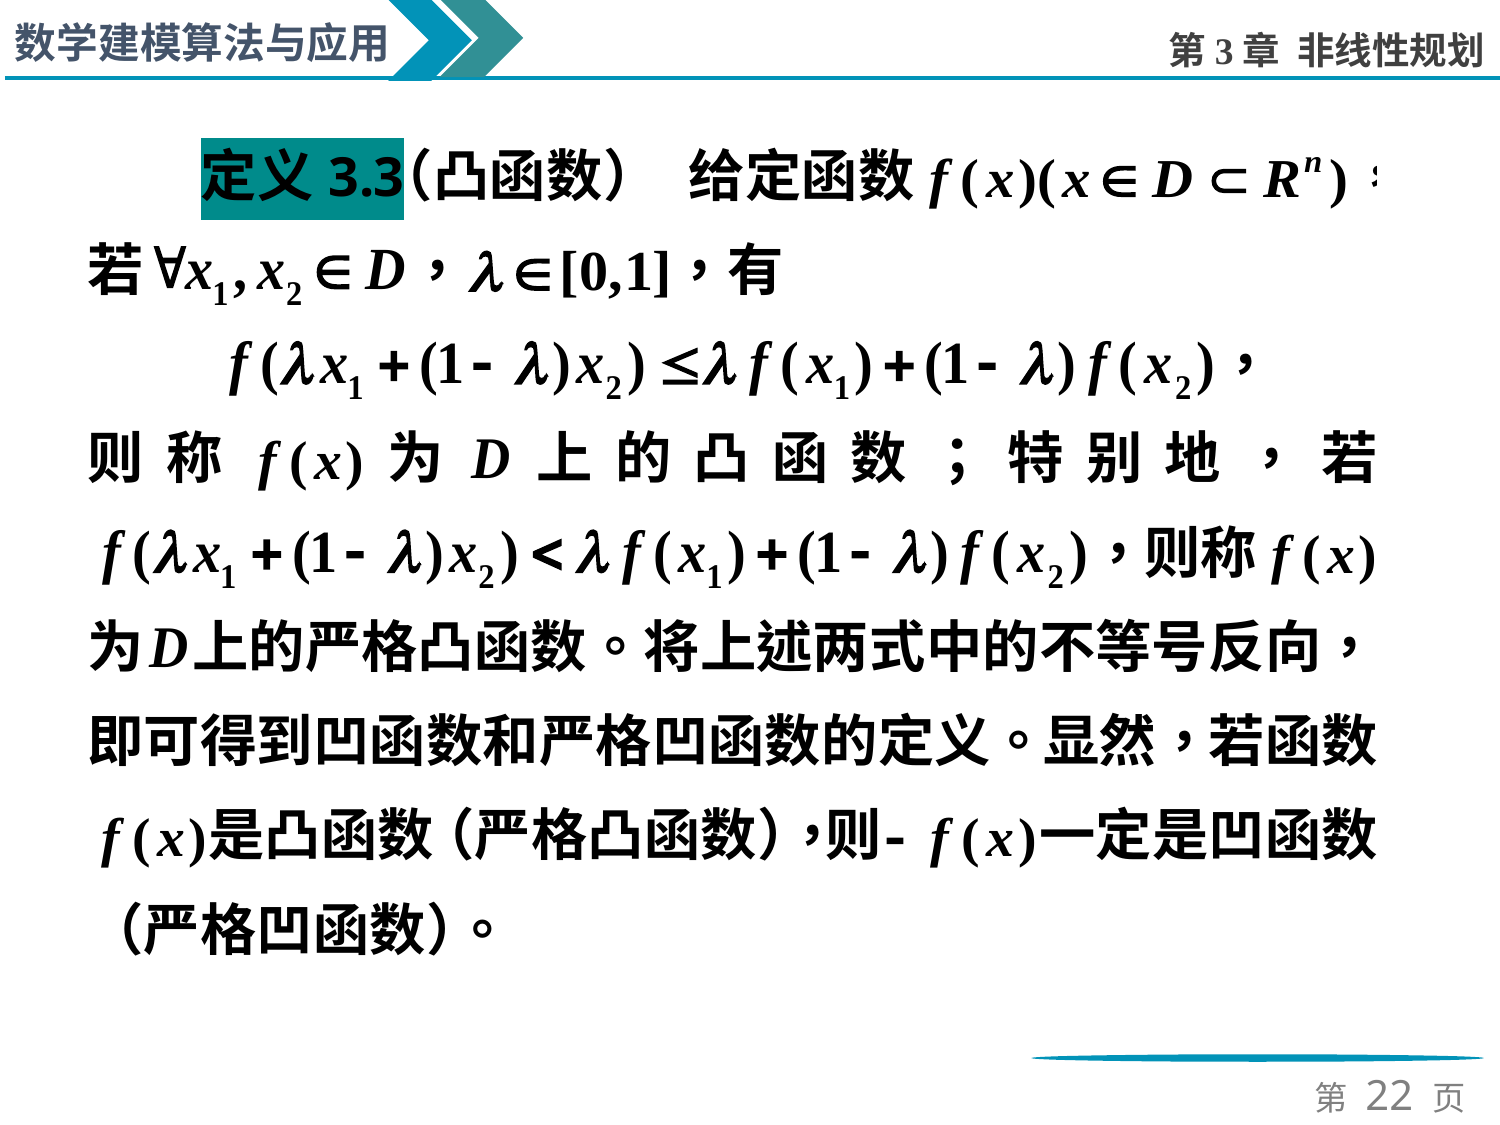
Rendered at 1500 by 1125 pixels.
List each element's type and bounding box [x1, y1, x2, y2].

text_box [87, 132, 1377, 981]
